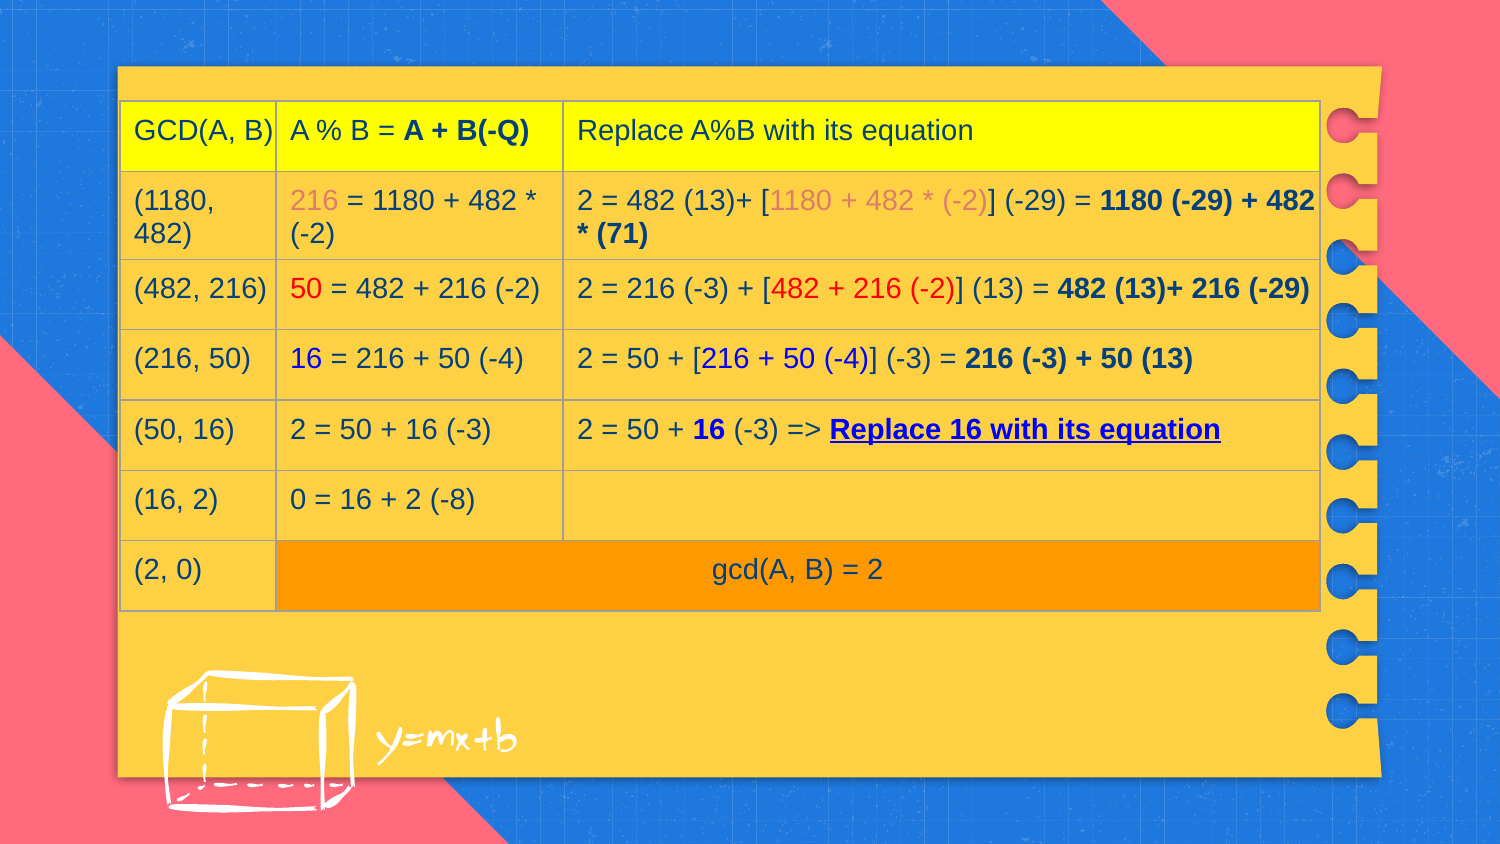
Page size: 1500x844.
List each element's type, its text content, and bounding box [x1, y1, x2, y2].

table_cell (1180, 482) [121, 172, 275, 259]
table_cell (50, 16) [121, 401, 275, 470]
table_cell (16, 2) [121, 471, 275, 540]
table_cell 2 = 216 (-3) + [482 + 216 (-2)] (13) = 482 (13)+ 216 (-29) [564, 260, 1319, 329]
table_cell 2 = 50 + 16 (-3) [277, 401, 562, 470]
table_header GCD(A, B) [121, 102, 275, 171]
picture [444, 279, 1500, 844]
picture [0, 0, 1165, 451]
table_cell 2 = 482 (13)+ [1180 + 482 * (-2)] (-29) = 1180 (-29) + 482 * (71) [564, 172, 1319, 259]
table_cell (2, 0) [121, 541, 275, 610]
table_header Replace A%B with its equation [564, 102, 1319, 171]
table_header A % B = A + B(-Q) [277, 102, 562, 171]
table_cell (216, 50) [121, 330, 275, 399]
table_cell (482, 216) [121, 260, 275, 329]
table_cell [564, 471, 1319, 540]
table_cell 16 = 216 + 50 (-4) [277, 330, 562, 399]
picture [1327, 240, 1364, 274]
table_cell 216 = 1180 + 482 * (-2) [277, 172, 562, 259]
table_cell gcd(A, B) = 2 [277, 541, 1319, 610]
table_cell 2 = 50 + [216 + 50 (-4)] (-3) = 216 (-3) + 50 (13) [564, 330, 1319, 399]
table_cell 0 = 16 + 2 (-8) [277, 471, 562, 540]
table_cell 50 = 482 + 216 (-2) [277, 260, 562, 329]
table_cell 2 = 50 + 16 (-3) => Replace 16 with its equation [564, 401, 1319, 470]
